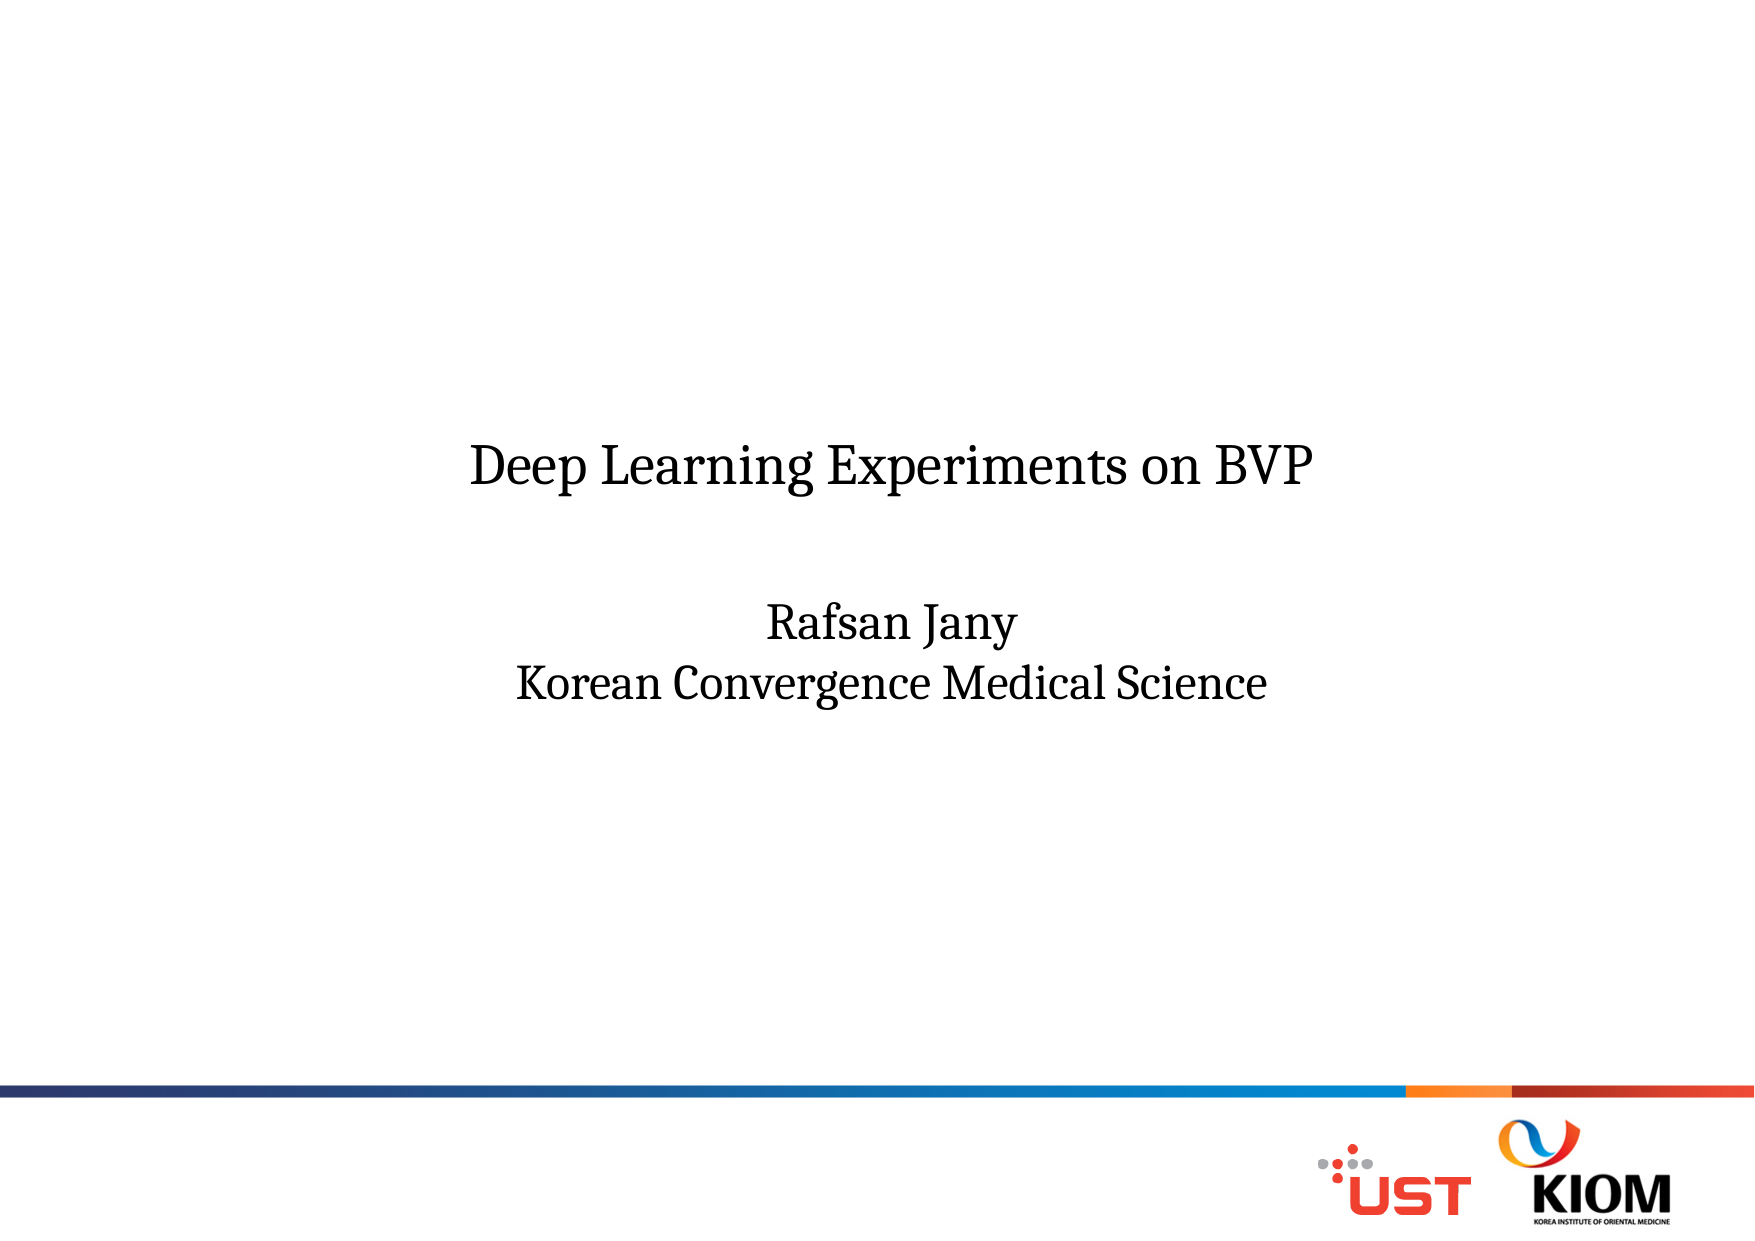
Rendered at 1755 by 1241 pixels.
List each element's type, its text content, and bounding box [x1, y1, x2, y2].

picture [0, 0, 1755, 1241]
text_box Rafsan Jany Korean Convergence Medical Science [425, 579, 1359, 718]
text_box Deep Learning Experiments on BVP [132, 383, 1651, 504]
